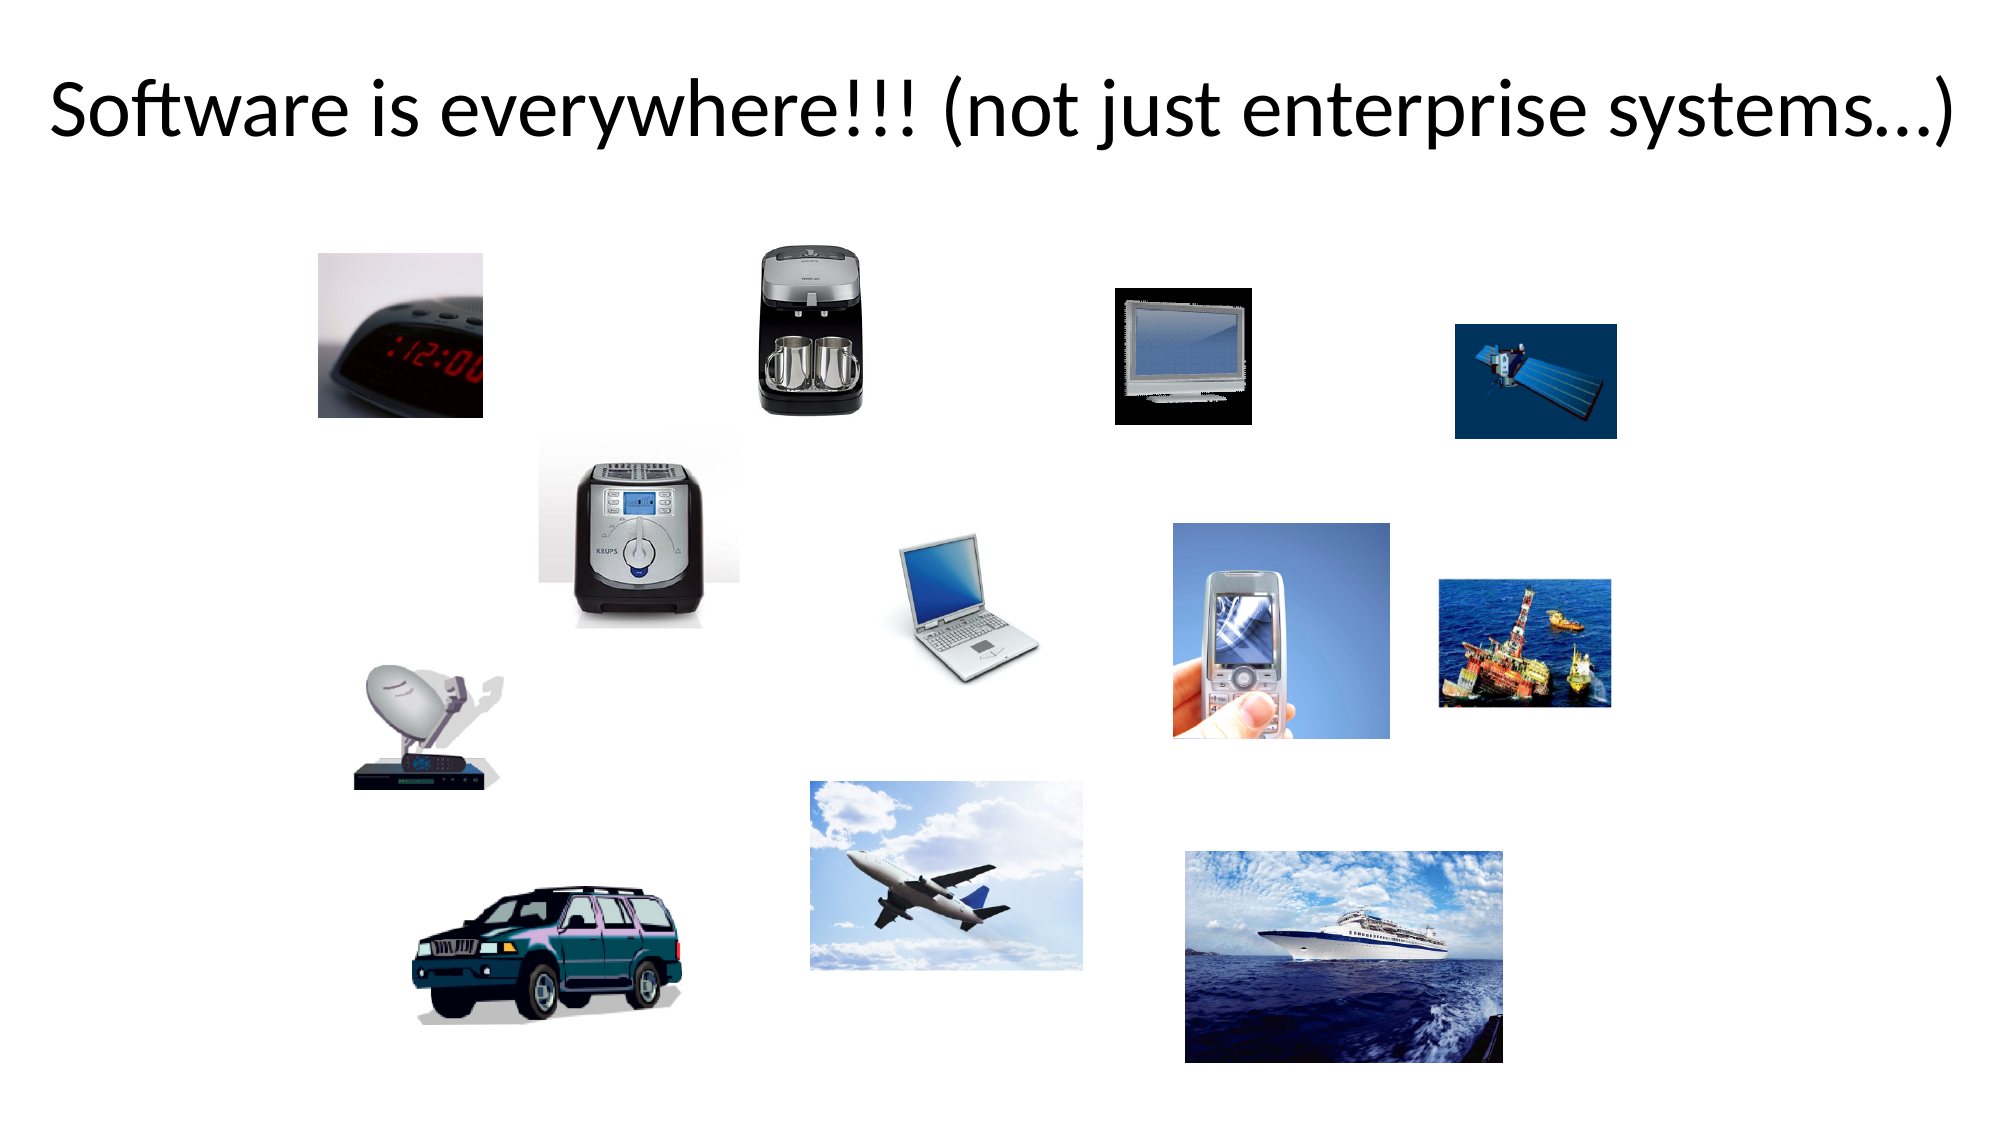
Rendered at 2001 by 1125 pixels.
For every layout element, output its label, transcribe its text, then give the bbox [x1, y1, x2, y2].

picture [869, 511, 1057, 700]
picture [1173, 523, 1390, 739]
picture [353, 663, 504, 790]
picture [693, 242, 928, 418]
picture [810, 781, 1083, 972]
picture [1438, 578, 1612, 708]
picture [318, 253, 483, 418]
picture [1115, 288, 1252, 425]
picture [505, 429, 772, 629]
picture [1185, 851, 1503, 1063]
text_box Software is everywhere!!! (not just enterprise systems…) [34, 45, 1975, 161]
picture [412, 886, 682, 1025]
picture [1455, 324, 1617, 439]
